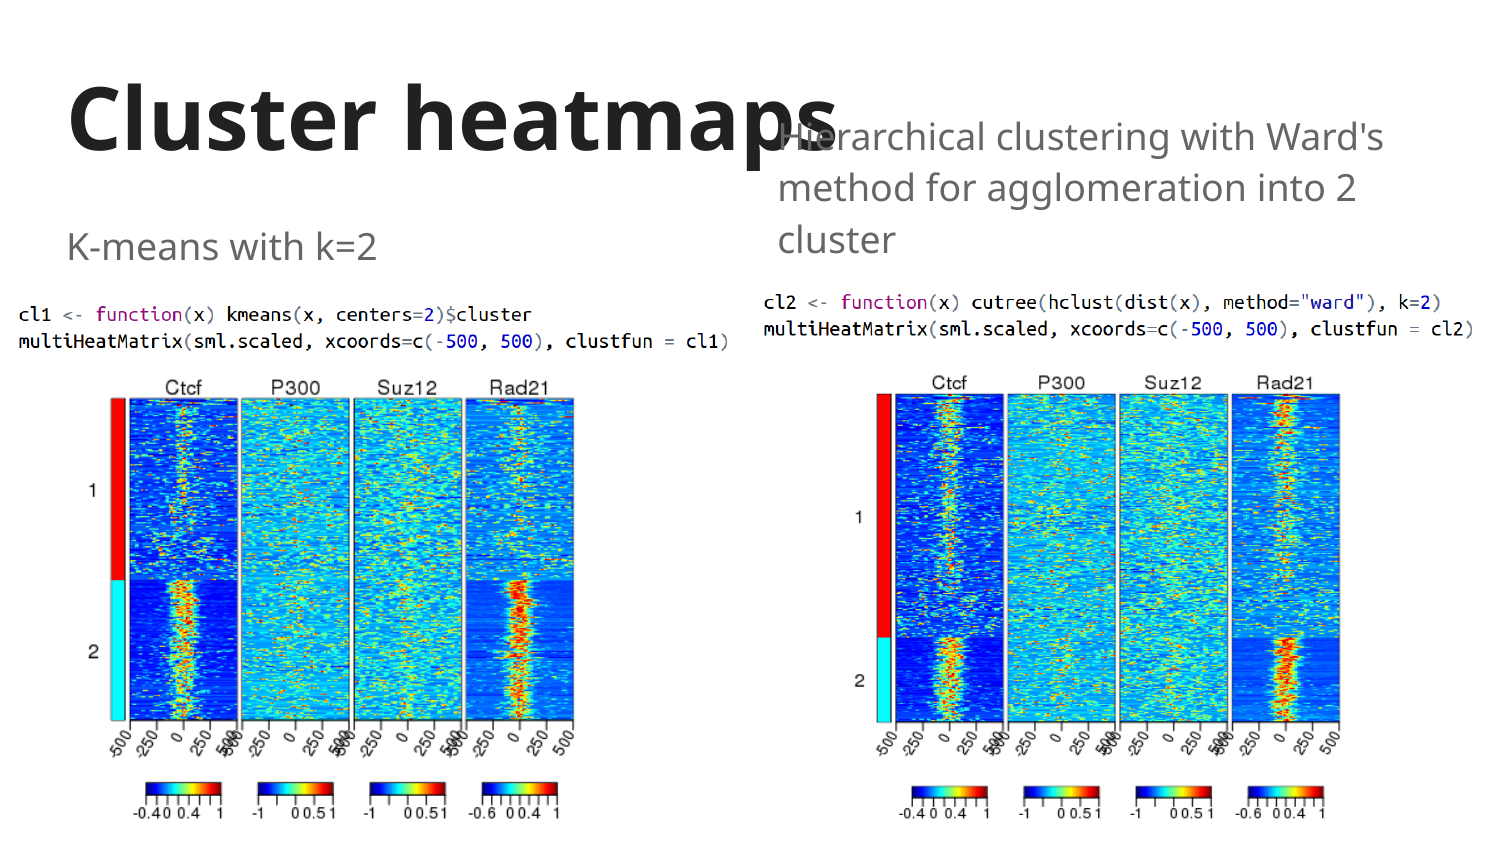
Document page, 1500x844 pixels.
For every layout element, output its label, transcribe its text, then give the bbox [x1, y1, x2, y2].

picture [16, 300, 738, 362]
title Cluster heatmaps [51, 48, 1449, 180]
list K-means with k=2 [51, 201, 465, 286]
picture [845, 371, 1366, 840]
picture [79, 376, 600, 835]
text_box Hierarchical clustering with Ward's method for agglomeration into 2 cluster [762, 100, 1449, 267]
picture [761, 293, 1483, 345]
